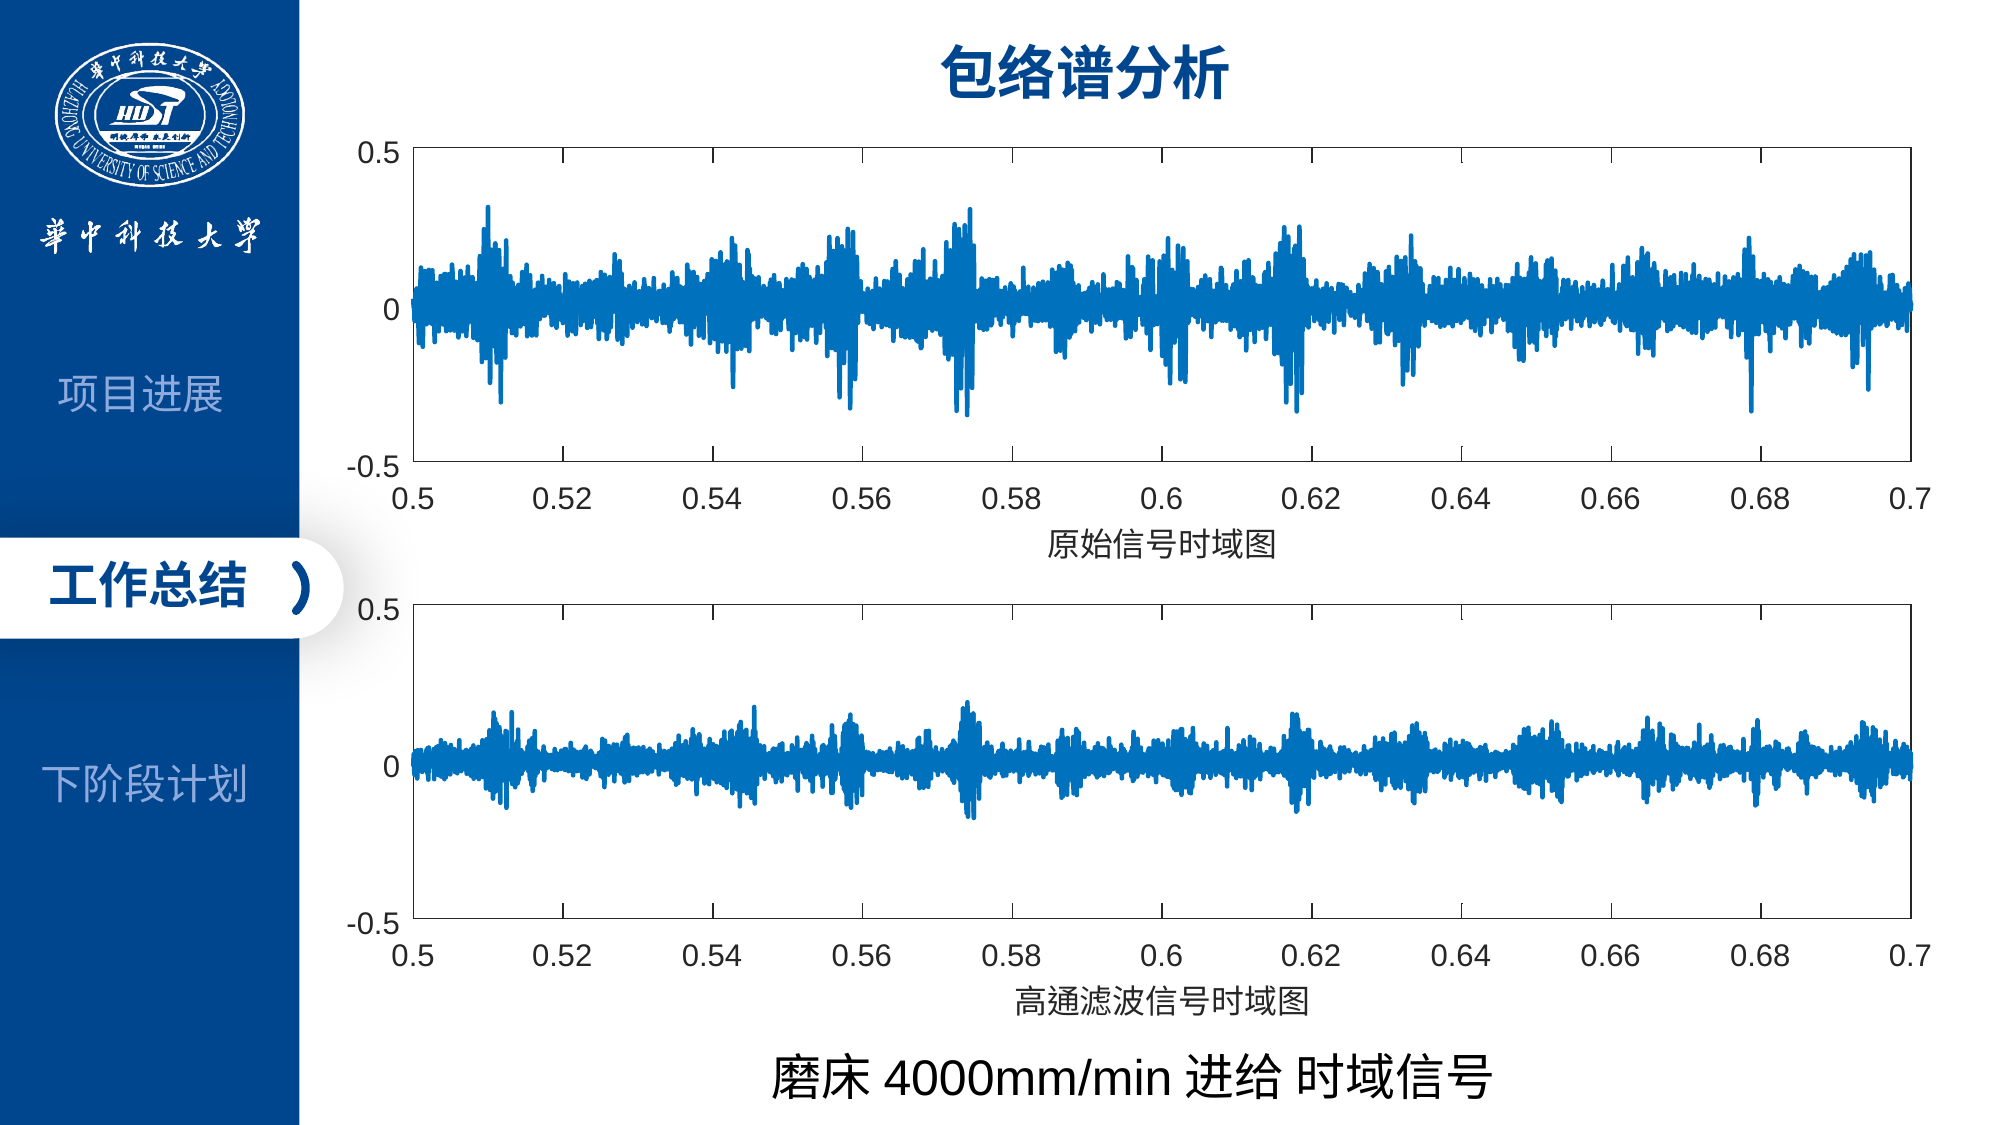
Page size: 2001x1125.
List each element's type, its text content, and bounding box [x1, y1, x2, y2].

text_box 工作总结 [33, 546, 310, 621]
picture [53, 41, 246, 188]
text_box [273, 564, 307, 612]
picture [40, 217, 260, 254]
text_box [0, 0, 300, 500]
text_box 包络谱分析 [924, 28, 1559, 114]
text_box 下阶段计划 [26, 750, 293, 816]
text_box [0, 536, 325, 640]
text_box 磨床4000mm/min进给 时域信号 [756, 1038, 1511, 1113]
text_box 项目进展 [42, 360, 269, 425]
picture [325, 114, 1942, 1038]
text_box [0, 680, 300, 1125]
